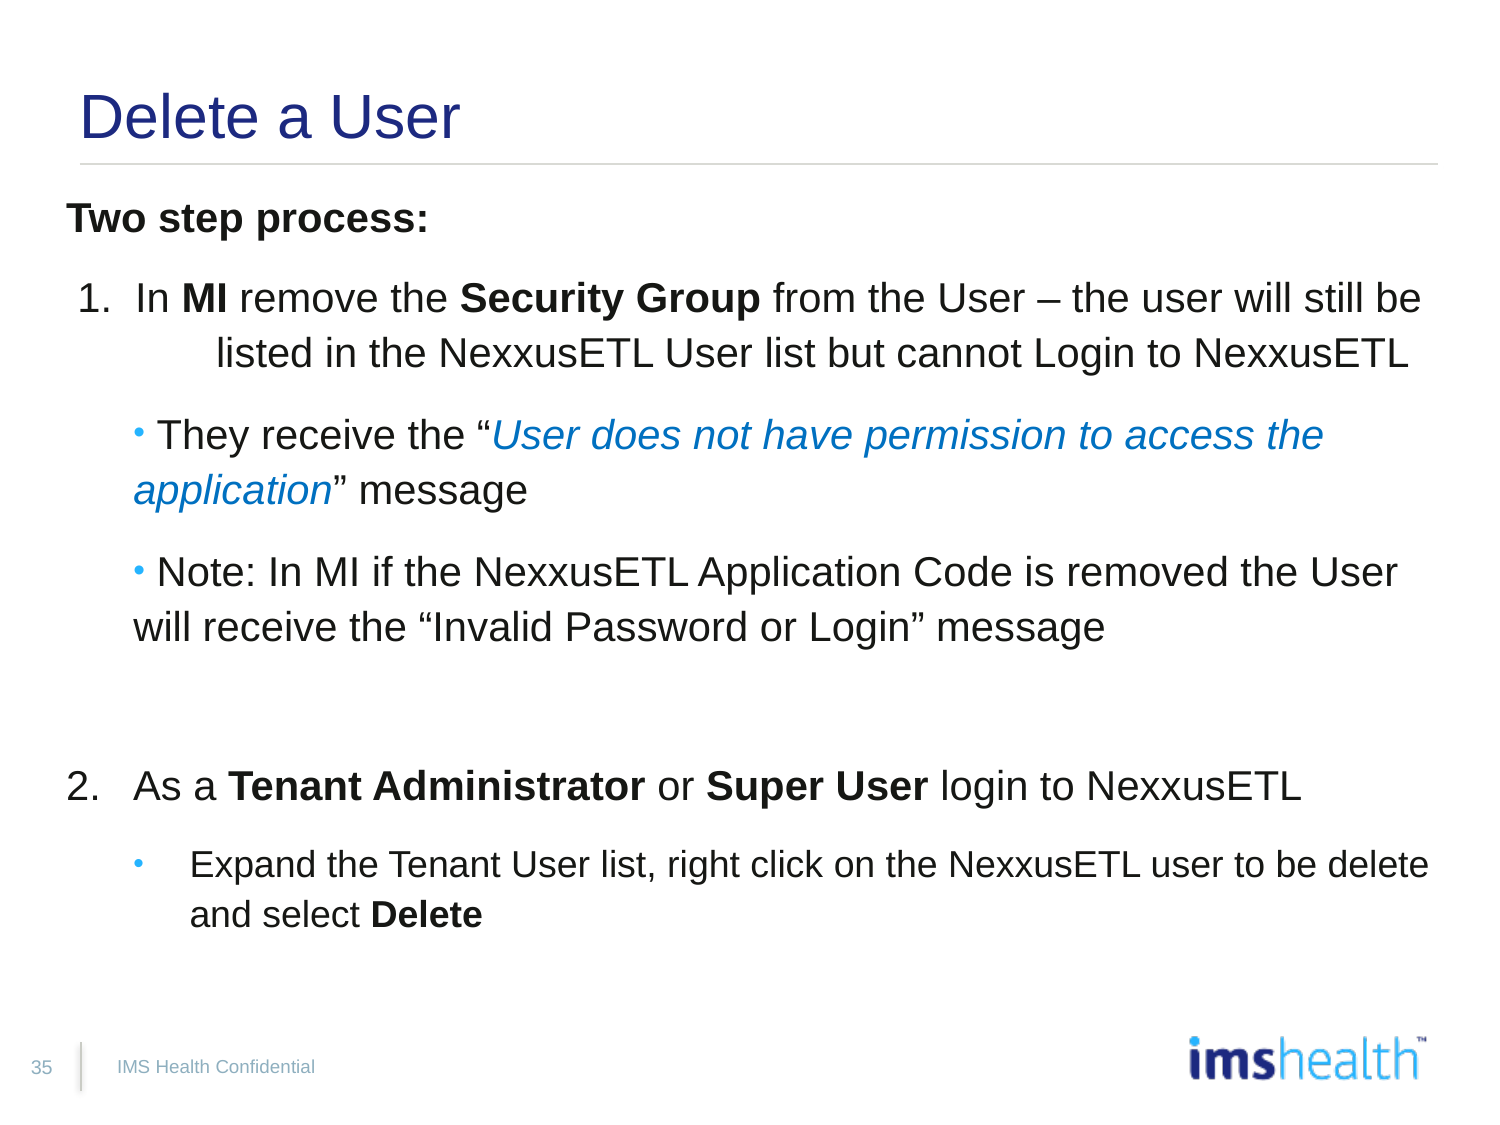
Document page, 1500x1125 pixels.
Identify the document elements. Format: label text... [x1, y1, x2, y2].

footer IMS Health Confidential [102, 1036, 1042, 1097]
list Two step process: 1. In MI remove the Security Group from the User – the user will still be listed in the NexxusETL User list but cannot Login to NexxusETL They receive the “User does not have permission to access the application” message Note: In MI if the NexxusETL Application Code is removed the User will receive the “Invalid Password or Login” message 2. As a Tenant Administrator or Super User login to NexxusETL Expand the Tenant User list, right click on the NexxusETL user to be delete and select Delete [66, 186, 1438, 1032]
picture [1187, 1032, 1428, 1091]
title Delete a User [79, 12, 1438, 152]
